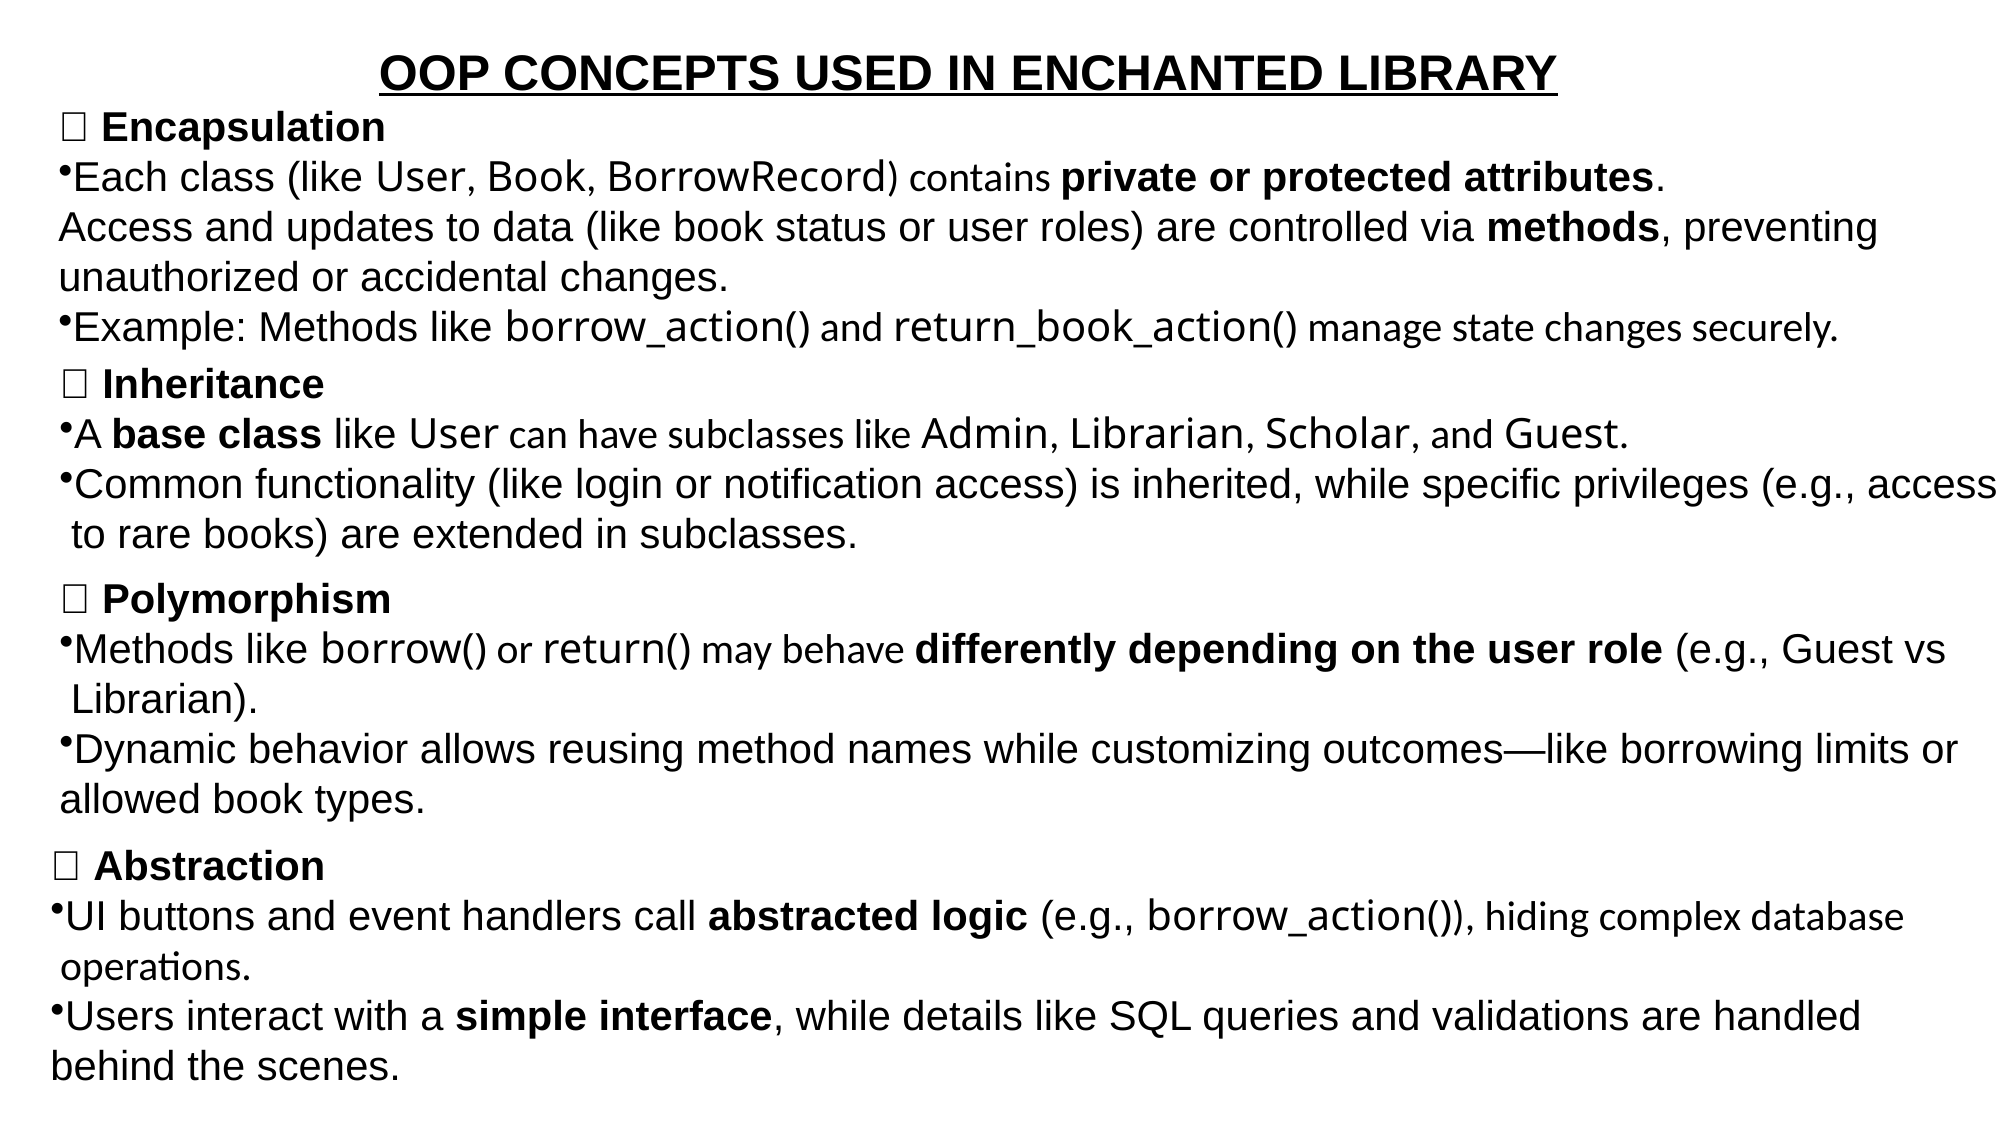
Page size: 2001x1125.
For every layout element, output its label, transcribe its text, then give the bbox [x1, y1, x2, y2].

text_box ✅ Abstraction UI buttons and event handlers call abstracted logic (e.g., borrow_action()), hiding complex database operations. Users interact with a simple interface, while details like SQL queries and validations are handled behind the scenes. [35, 831, 1920, 1125]
text_box ✅ Inheritance A base class like User can have subclasses like Admin, Librarian, Scholar, and Guest. Common functionality (like login or notification access) is inherited, while specific privileges (e.g., access to rare books) are extended in subclasses. [44, 349, 2000, 615]
text_box ✅ Polymorphism Methods like borrow() or return() may behave differently depending on the user role (e.g., Guest vs Librarian). Dynamic behavior allows reusing method names while customizing outcomes—like borrowing limits or allowed book types. [44, 563, 1987, 879]
text_box OOP CONCEPTS USED IN ENCHANTED LIBRARY ✅ Encapsulation Each class (like User, Book, BorrowRecord) contains private or protected attributes. Access and updates to data (like book status or user roles) are controlled via methods, preventing unauthorized or accidental changes. Example: Methods like borrow_action() and return_book_action() manage state changes securely. [43, 32, 1894, 408]
